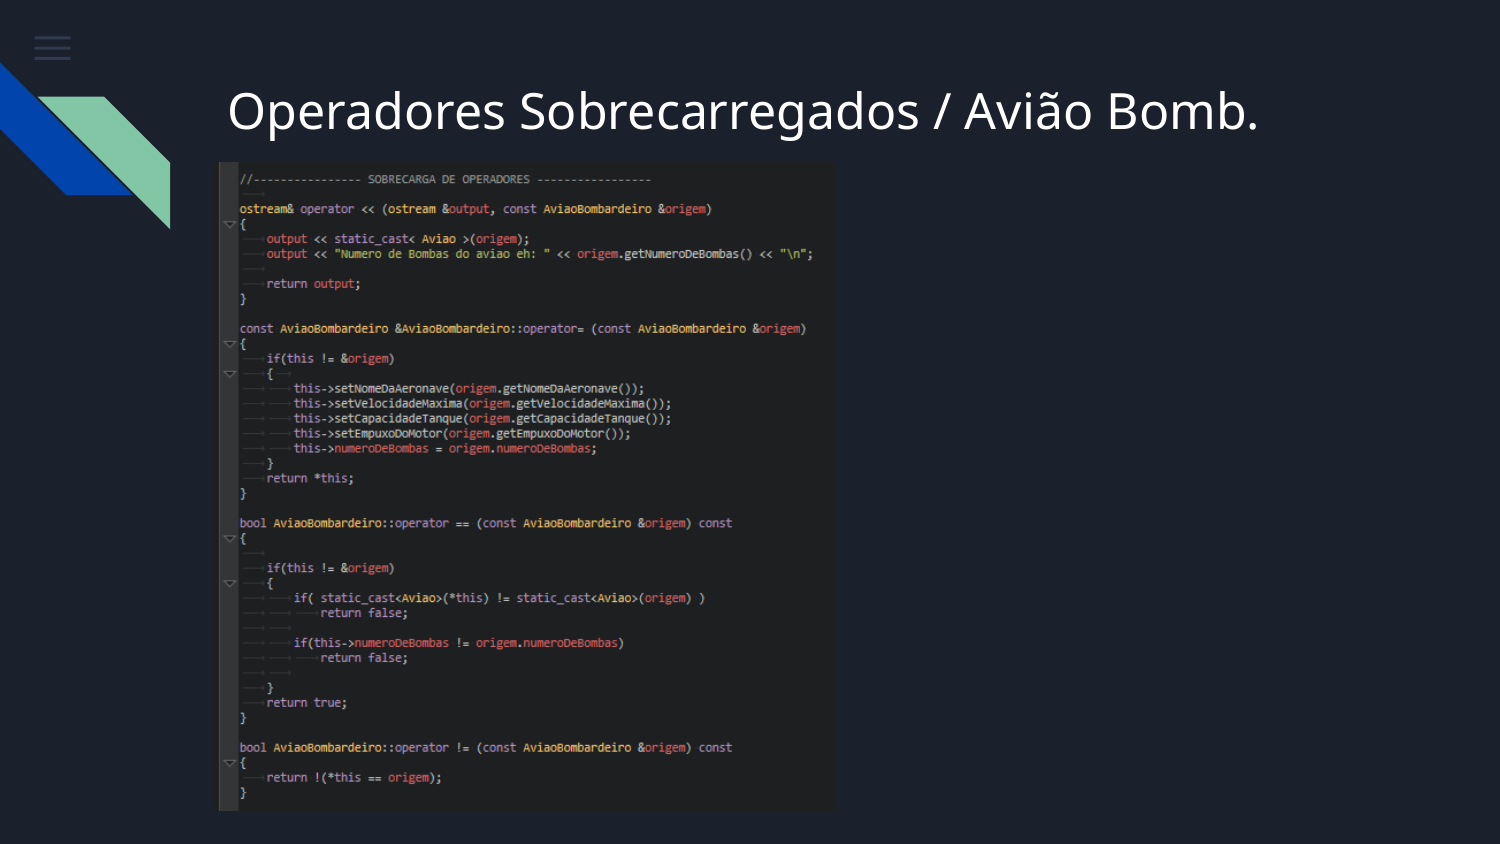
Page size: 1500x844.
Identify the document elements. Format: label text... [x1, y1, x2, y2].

picture [212, 162, 836, 811]
title Operadores Sobrecarregados / Avião Bomb. [212, 64, 1368, 147]
